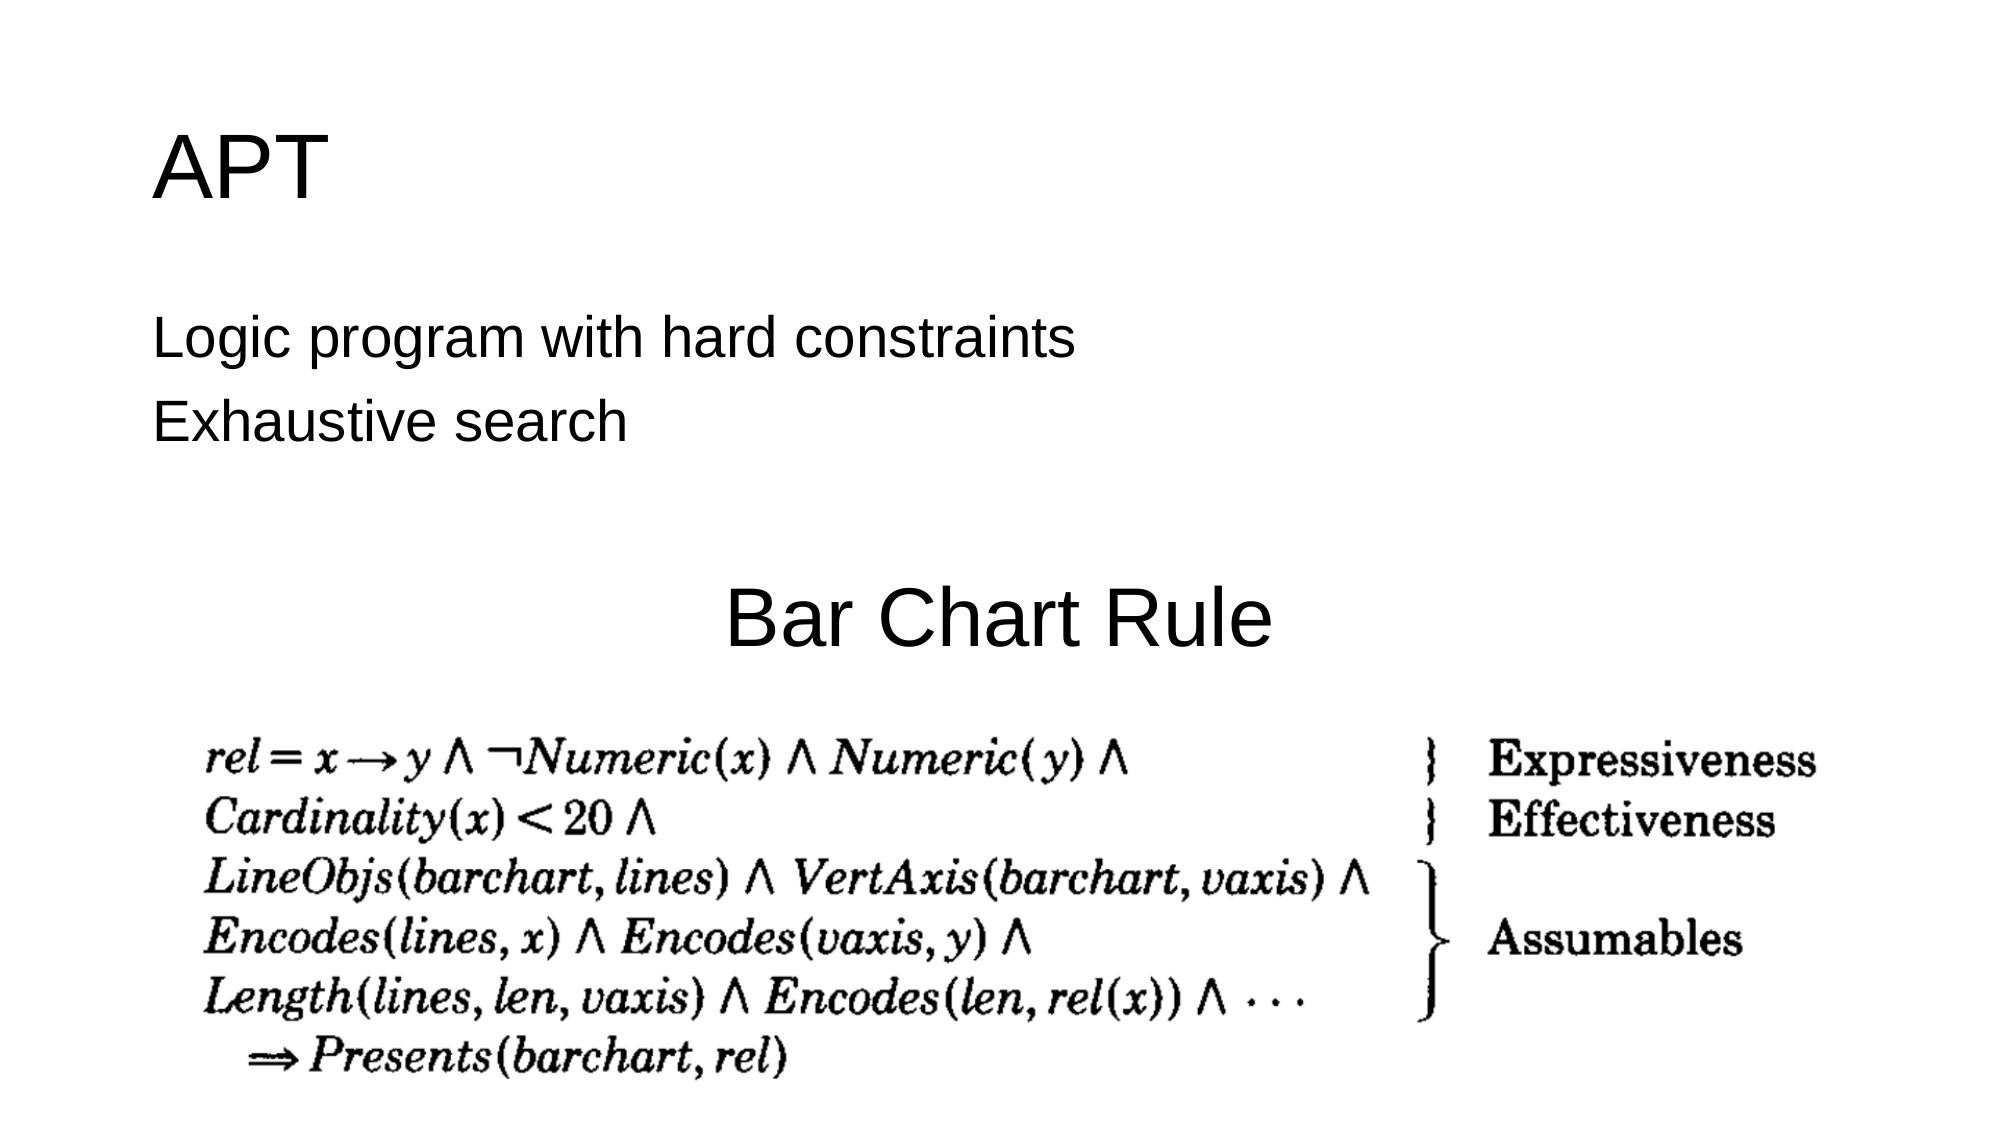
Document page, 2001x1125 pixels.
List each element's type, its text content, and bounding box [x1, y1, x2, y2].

list Logic program with hard constraints Exhaustive search [137, 299, 1863, 697]
title APT [137, 59, 1863, 278]
picture [124, 697, 1875, 1125]
text_box Bar Chart Rule [709, 555, 1291, 671]
